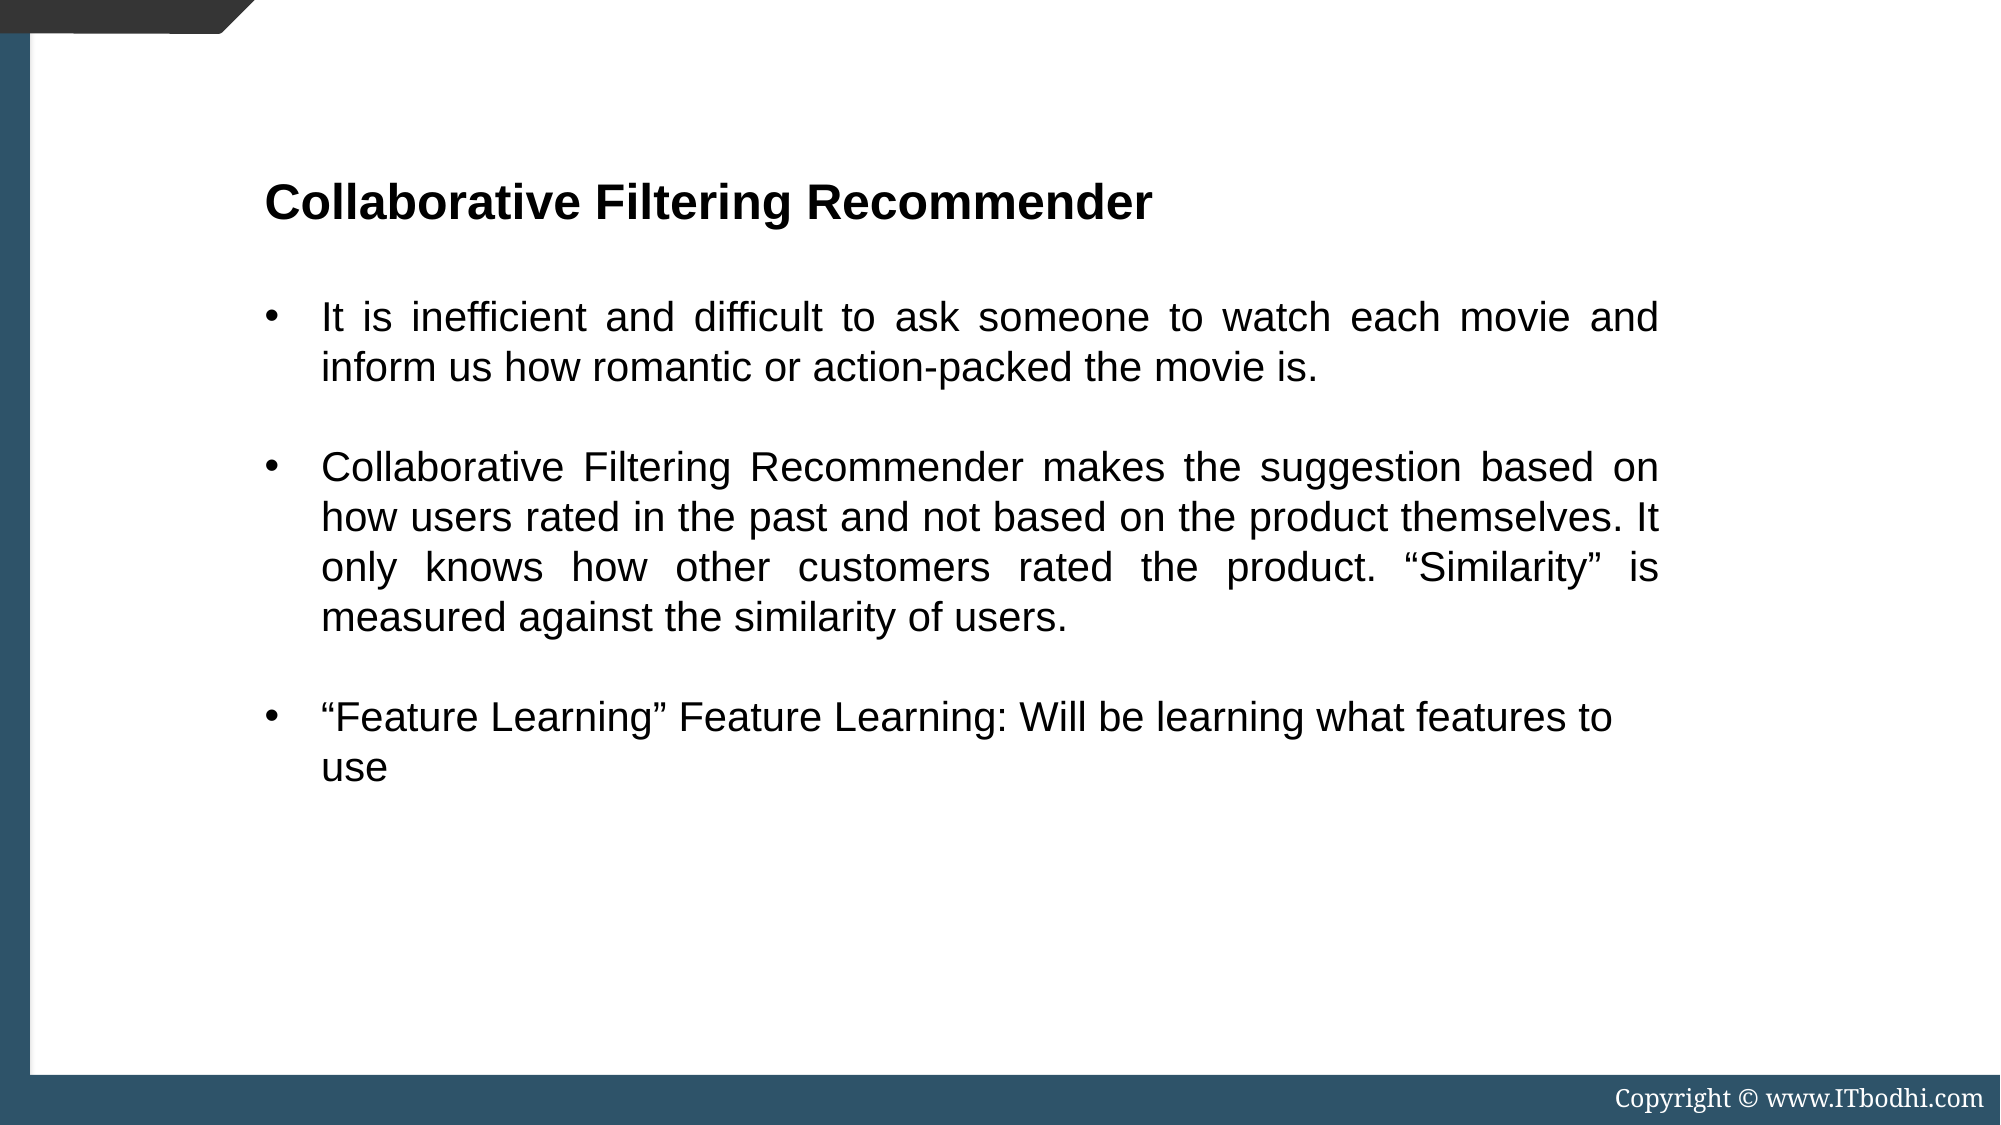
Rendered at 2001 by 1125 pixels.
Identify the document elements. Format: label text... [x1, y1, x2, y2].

text_box Copyright © www.ITbodhi.com [24, 1074, 2000, 1125]
text_box Collaborative Filtering Recommender It is inefficient and difficult to ask someone to watch each movie and inform us how romantic or action-packed the movie is. Collaborative Filtering Recommender makes the suggestion based on how users rated in the past and not based on the product themselves. It only knows how other customers rated the product. “Similarity” is measured against the similarity of users. “Feature Learning” Feature Learning: Will be learning what features to use [249, 162, 1675, 903]
